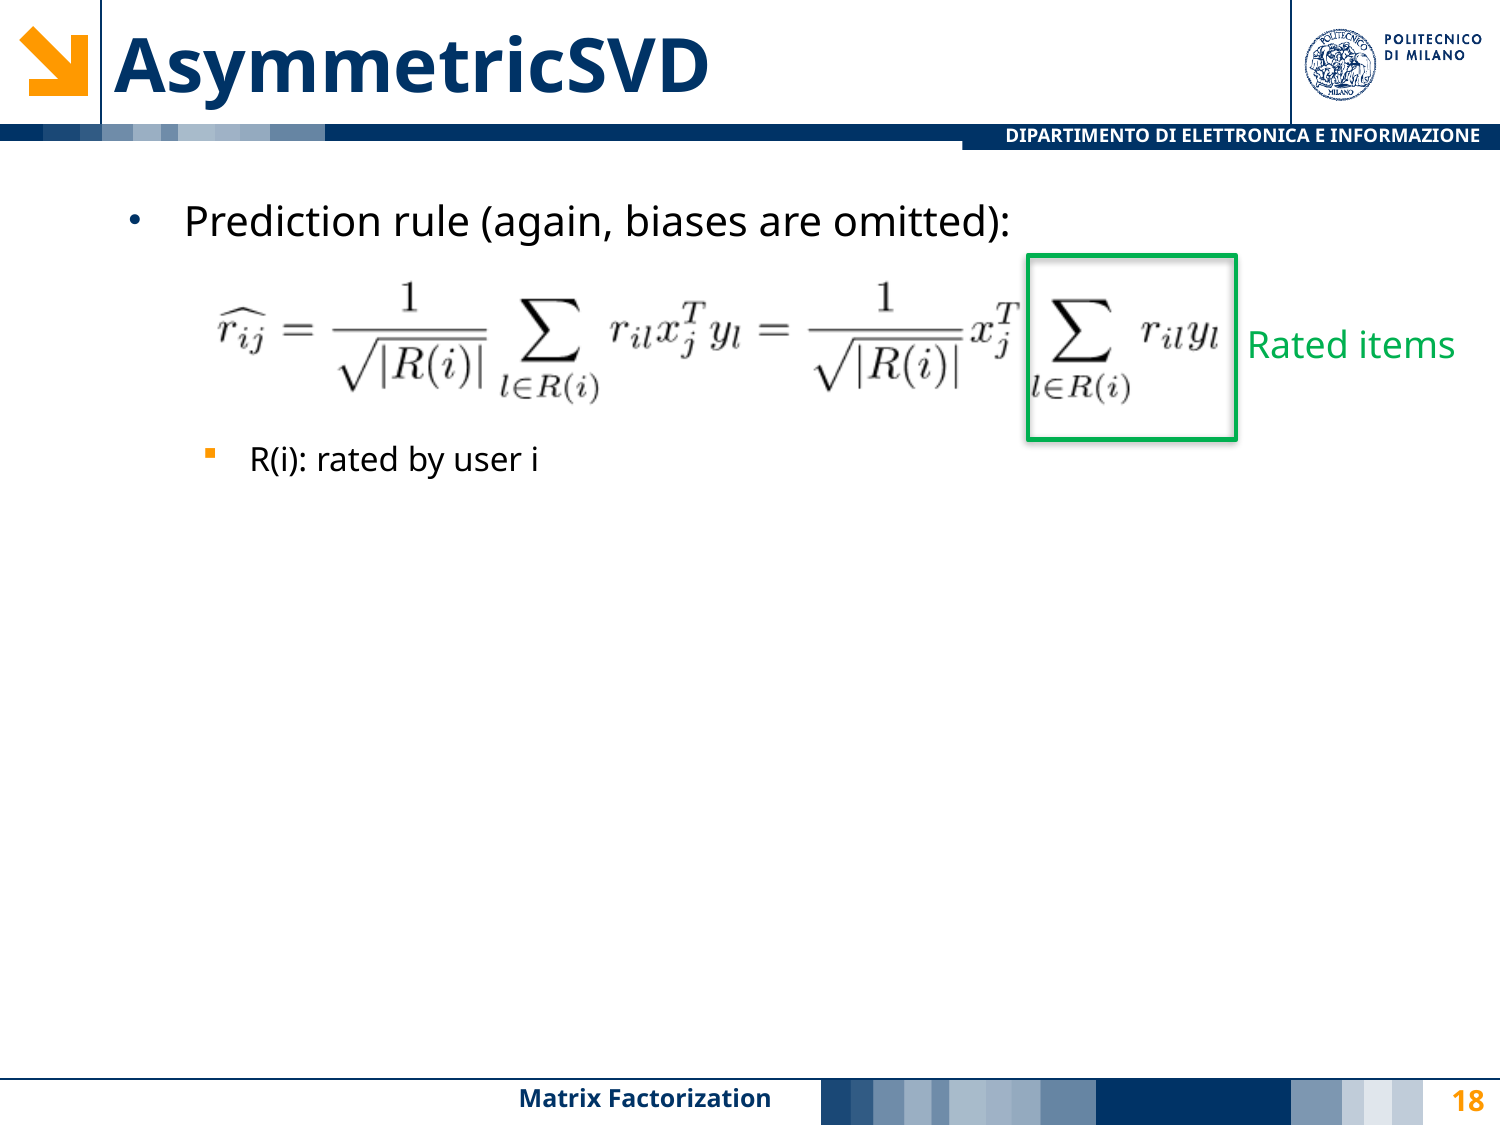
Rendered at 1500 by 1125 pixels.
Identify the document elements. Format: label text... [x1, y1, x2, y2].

picture [0, 0, 1500, 141]
slide_number 18 [1187, 1074, 1500, 1125]
footer Matrix Factorization [0, 1074, 788, 1125]
list Prediction rule (again, biases are omitted): R(i): rated by user i [112, 187, 1388, 1000]
text_box Rated items [1240, 314, 1500, 374]
picture [198, 270, 1237, 425]
text_box [1027, 431, 1237, 440]
picture [1367, 131, 1374, 137]
text_box [1027, 255, 1237, 270]
picture [788, 1078, 1187, 1125]
picture [1139, 131, 1146, 137]
picture [1251, 131, 1258, 137]
picture [1443, 131, 1450, 137]
title AsymmetricSVD [99, 0, 1276, 126]
